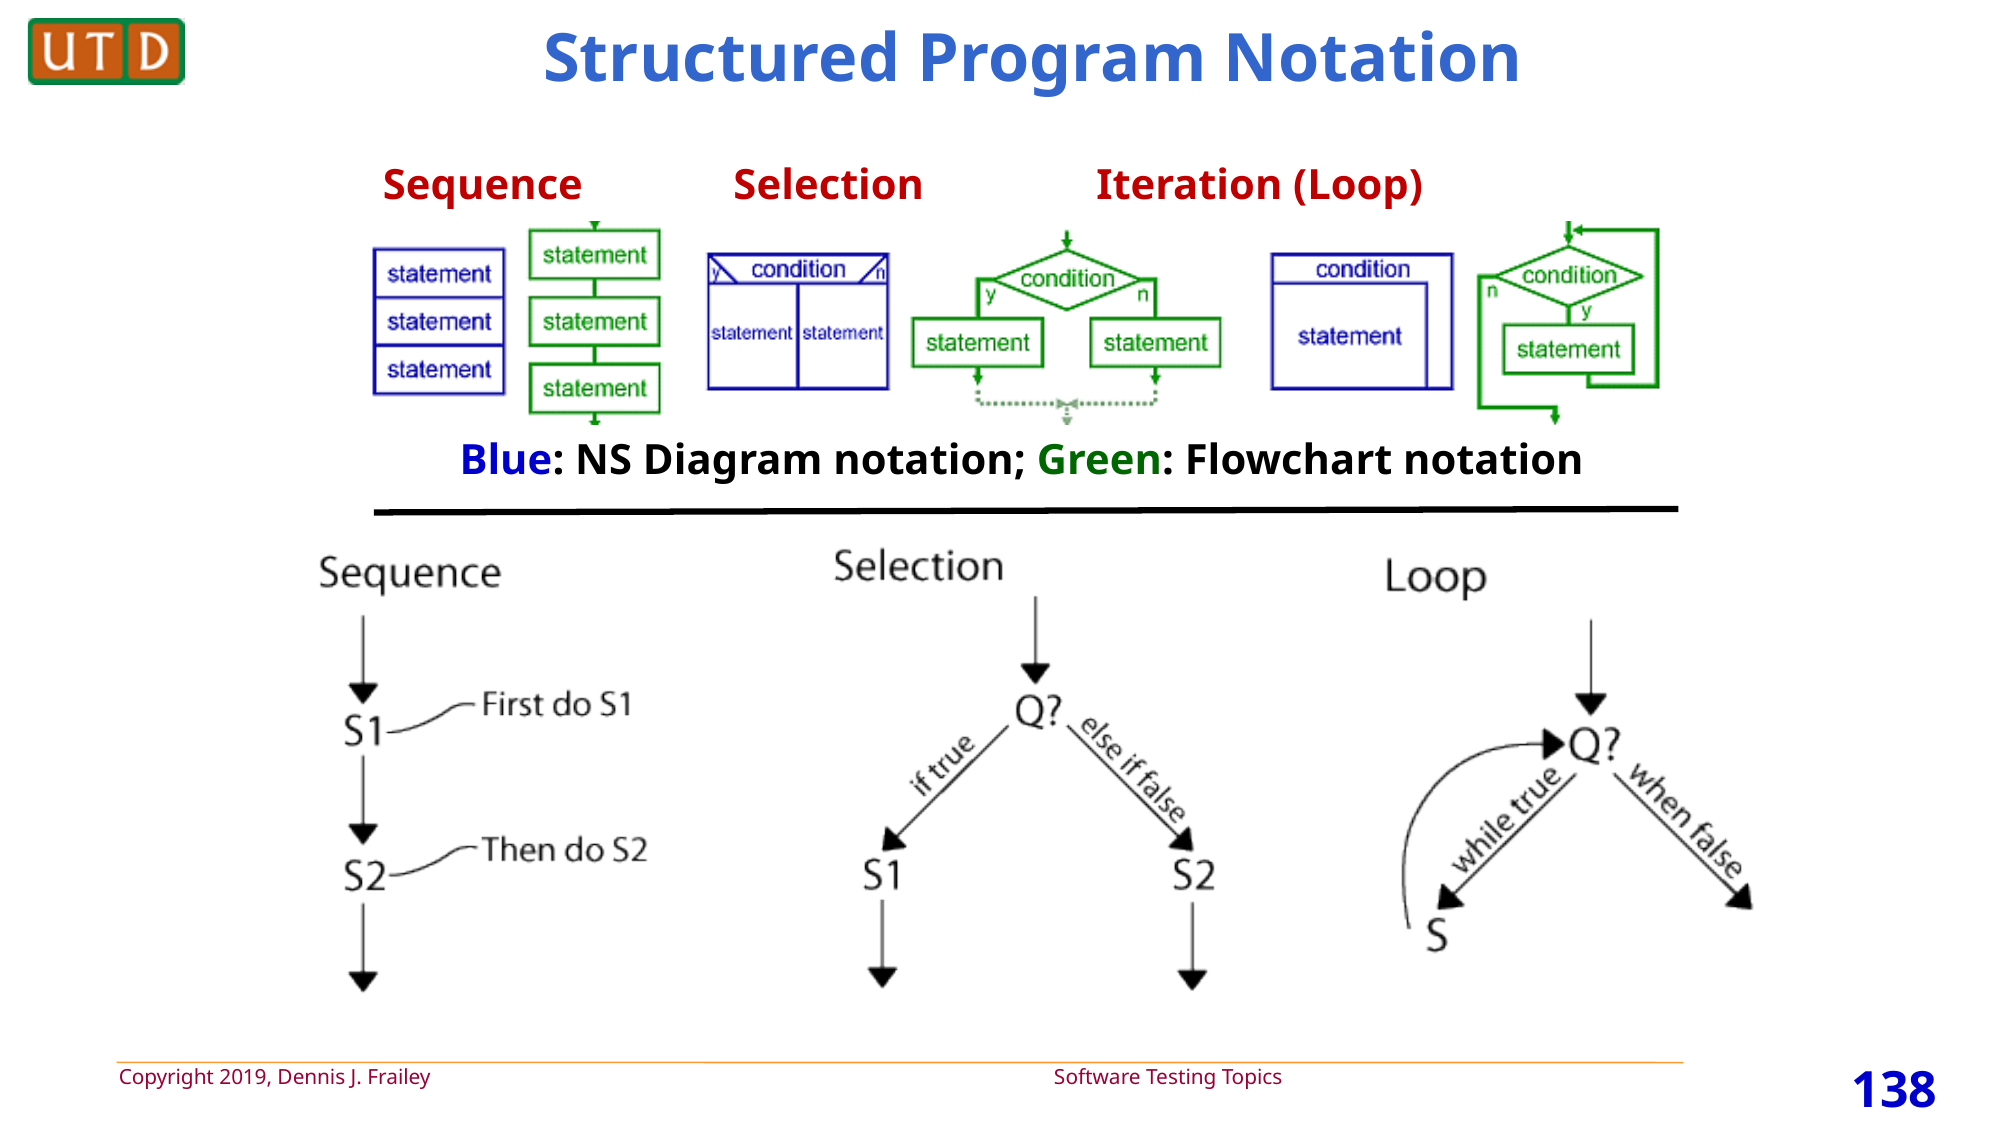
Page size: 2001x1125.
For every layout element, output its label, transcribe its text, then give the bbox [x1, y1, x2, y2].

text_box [373, 508, 1679, 513]
picture [816, 534, 1235, 1007]
text_box Sequence Selection Iteration (Loop) [324, 150, 1779, 221]
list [357, 204, 1676, 440]
title Structured Program Notation [143, 0, 1924, 111]
text_box Blue: NS Diagram notation; Green: Flowchart notation [324, 425, 1719, 496]
picture [1367, 534, 1796, 976]
picture [305, 537, 659, 1012]
picture [27, 18, 143, 85]
